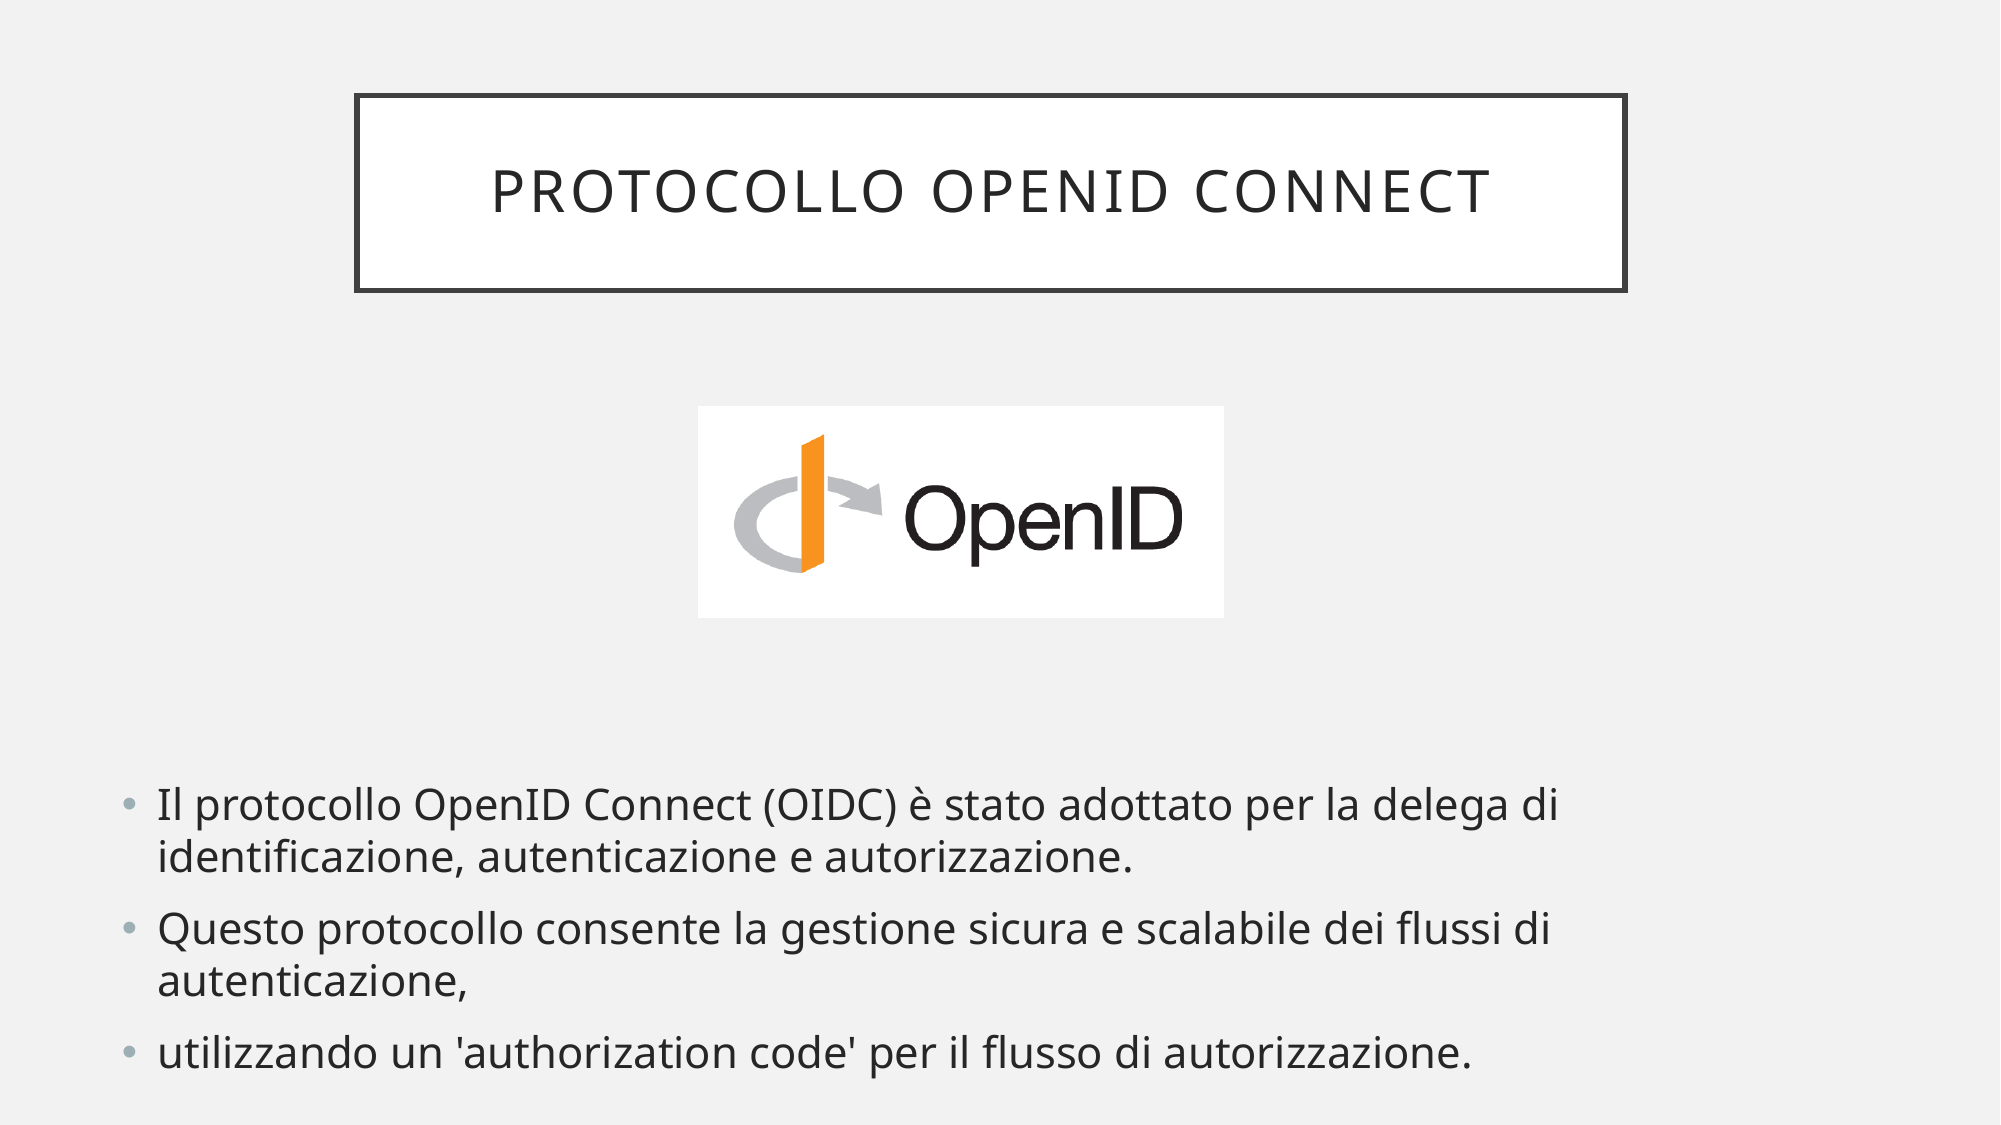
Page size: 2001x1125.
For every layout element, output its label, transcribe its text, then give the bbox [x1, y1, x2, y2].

title Protocollo OpenID Connect [354, 93, 1628, 293]
list Il protocollo OpenID Connect (OIDC) è stato adottato per la delega di identificazione, autenticazione e autorizzazione. Questo protocollo consente la gestione sicura e scalabile dei flussi di autenticazione, utilizzando un 'authorization code' per il flusso di autorizzazione. [106, 769, 1876, 1086]
picture [697, 406, 1224, 618]
